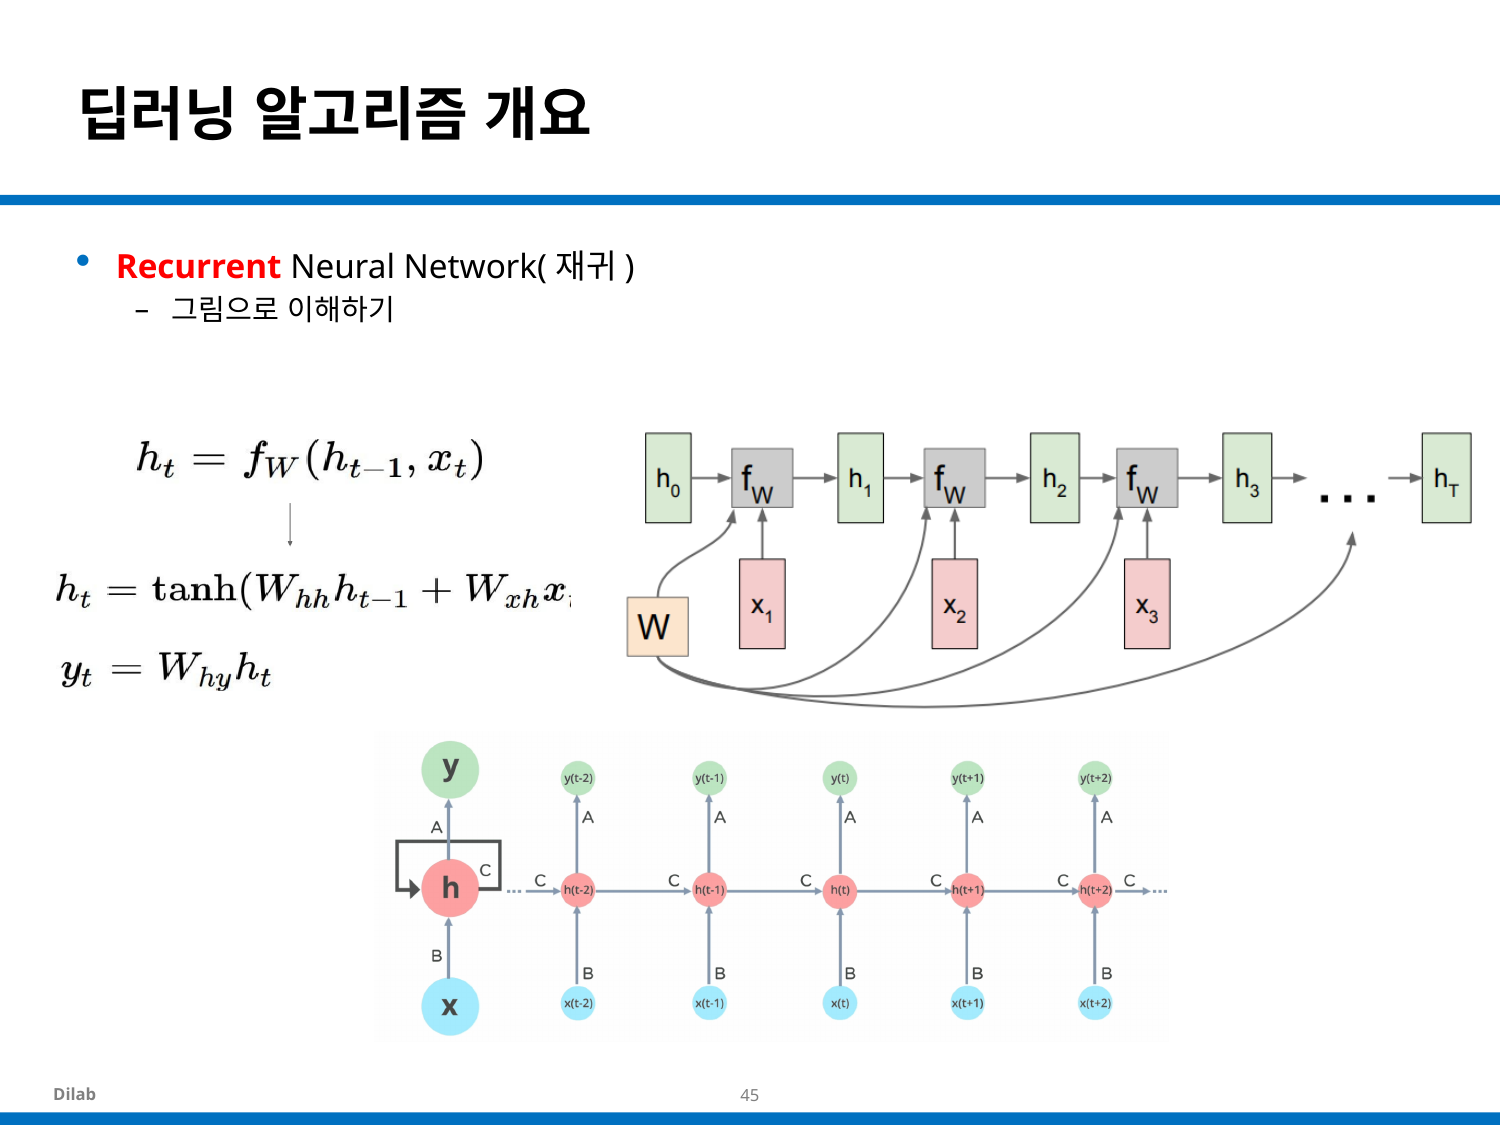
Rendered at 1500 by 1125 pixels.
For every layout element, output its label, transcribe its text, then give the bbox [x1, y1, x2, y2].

list Recurrent Neural Network(재귀) 그림으로 이해하기 [62, 723, 1413, 1075]
picture [374, 731, 1170, 1042]
picture [28, 405, 1497, 715]
list Recurrent Neural Network(재귀) 그림으로 이해하기 [62, 237, 1413, 421]
title 딥러닝 알고리즘 개요 [62, 62, 1413, 163]
